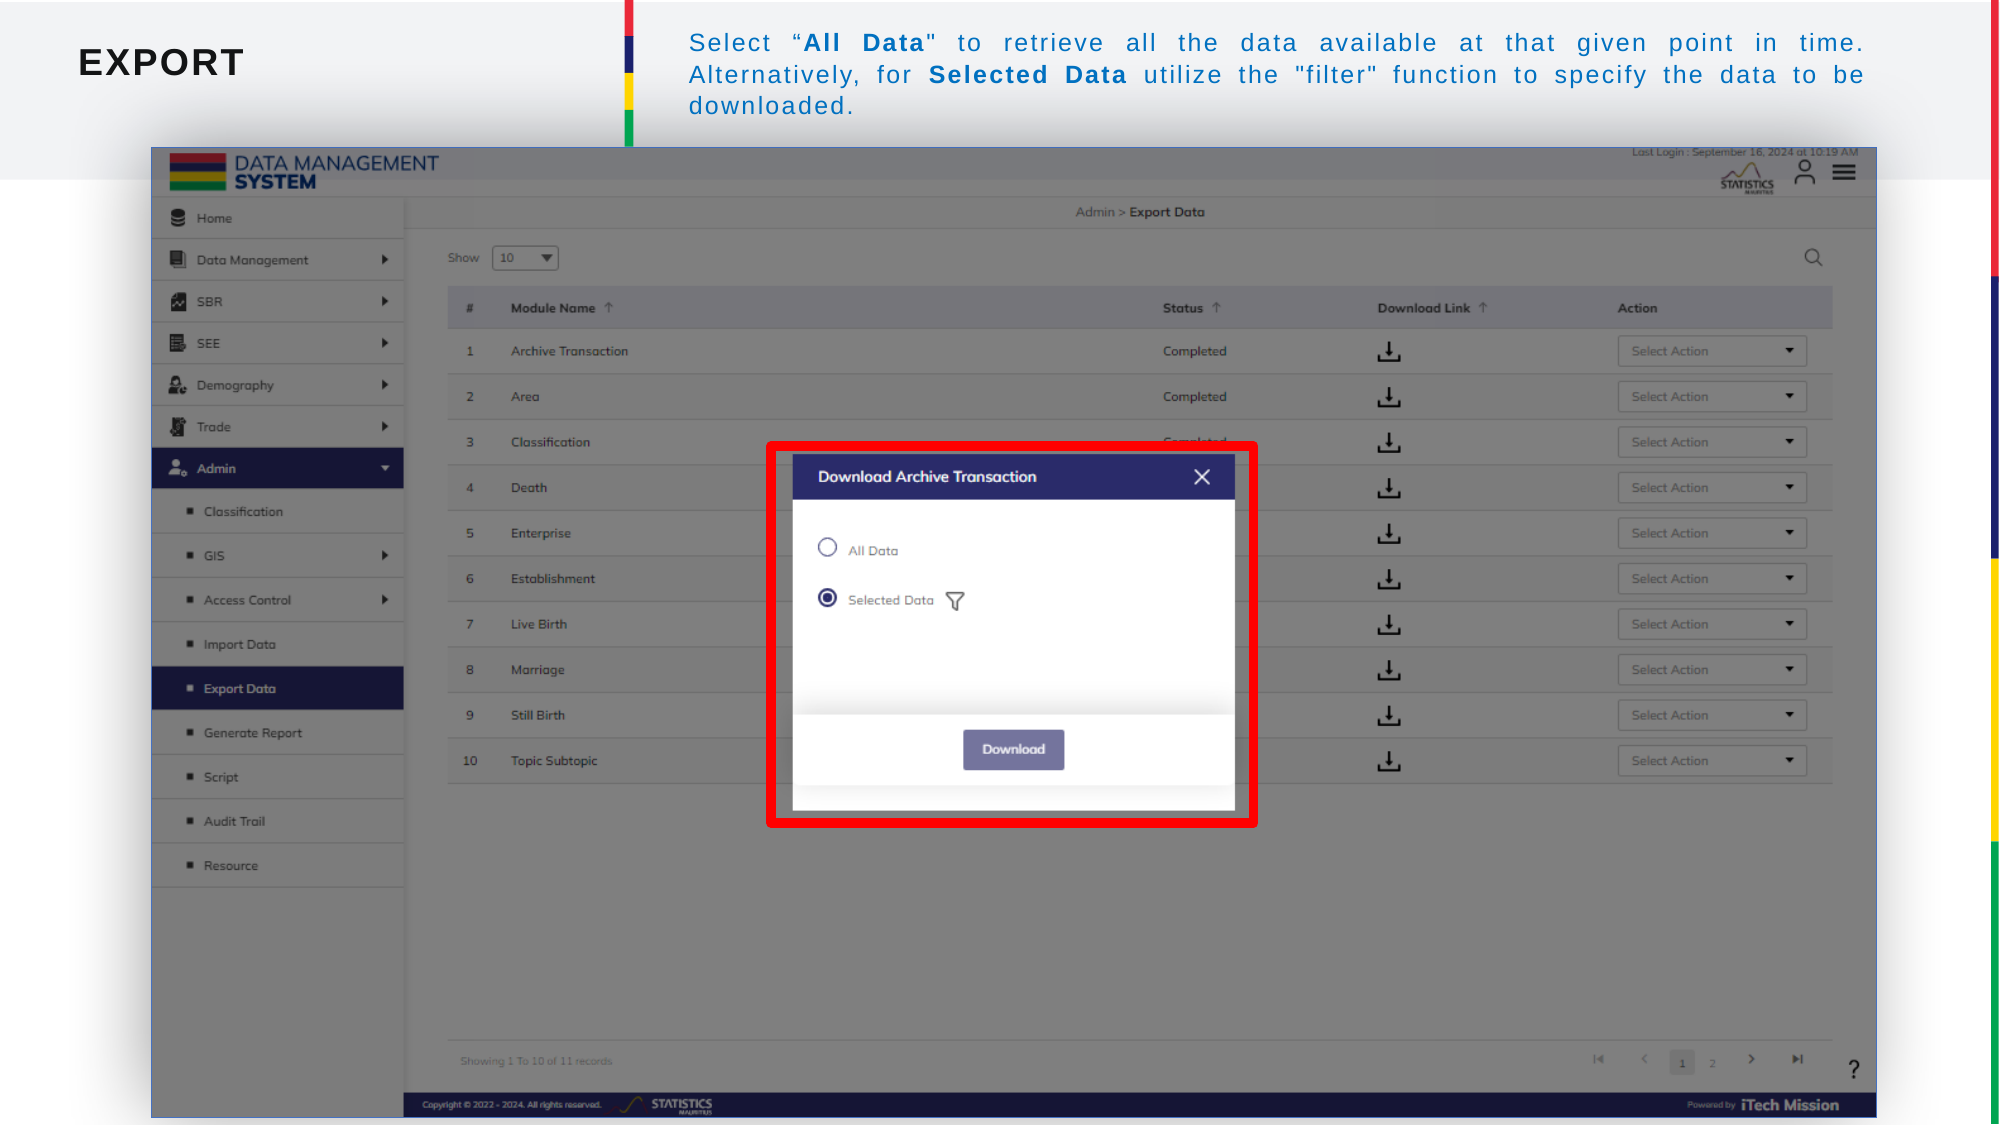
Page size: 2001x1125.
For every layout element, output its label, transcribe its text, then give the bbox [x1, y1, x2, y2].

text_box Select “All Data" to retrieve all the data available at that given point in time. Alternatively, for Selected Data utilize the "filter" function to specify the data to be downloaded. [673, 18, 1883, 127]
text_box [0, 1, 624, 181]
text_box [634, 1, 1991, 181]
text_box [624, 0, 634, 147]
text_box EXPORT [63, 38, 624, 91]
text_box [1991, 0, 1999, 1124]
picture [151, 147, 1877, 1118]
